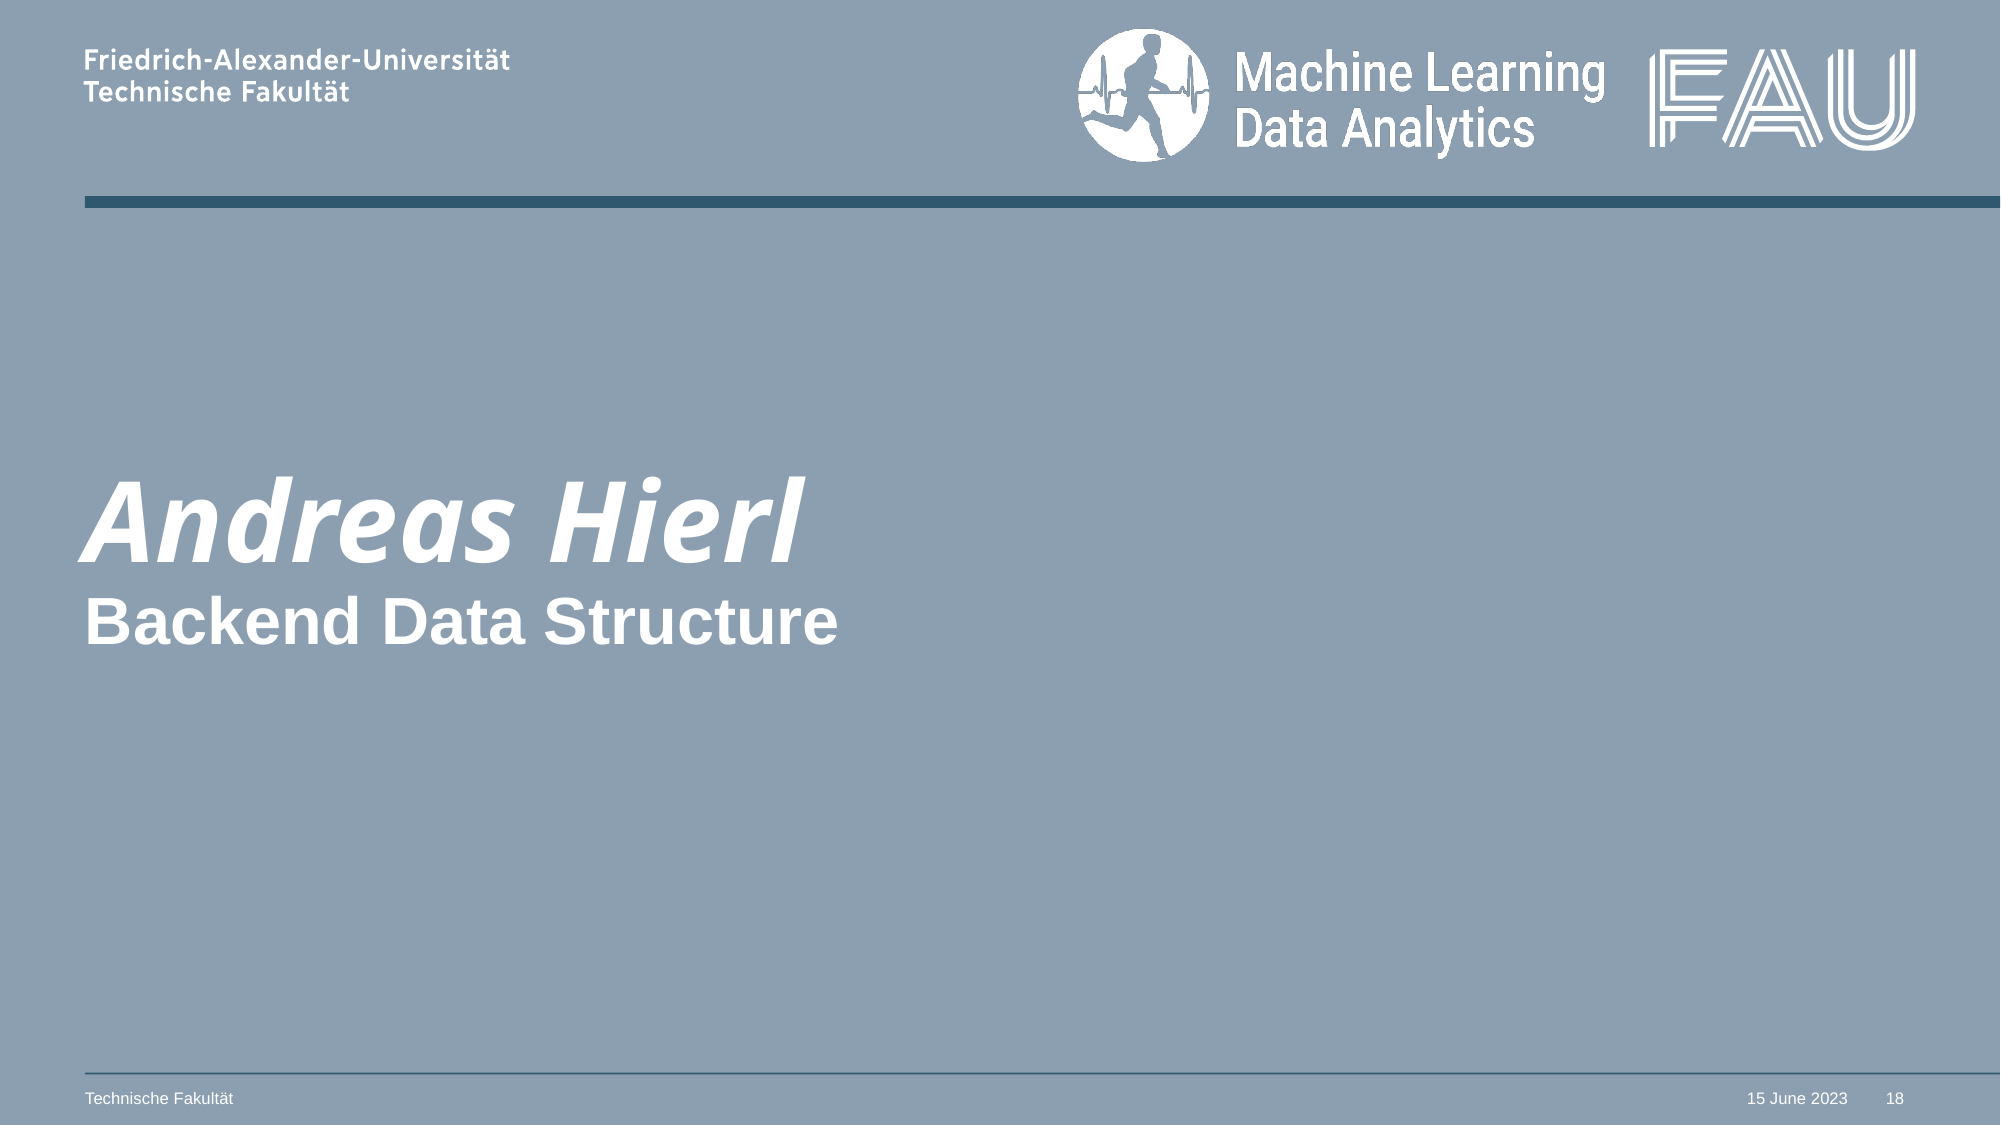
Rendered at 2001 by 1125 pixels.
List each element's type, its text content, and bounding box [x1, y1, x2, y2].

footer Technische Fakultät [85, 1088, 983, 1109]
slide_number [1745, 1088, 1849, 1109]
title Andreas Hierl Backend Data Structure [85, 467, 1916, 658]
picture [1076, 24, 1608, 166]
slide_number 18 [1883, 1088, 1905, 1108]
